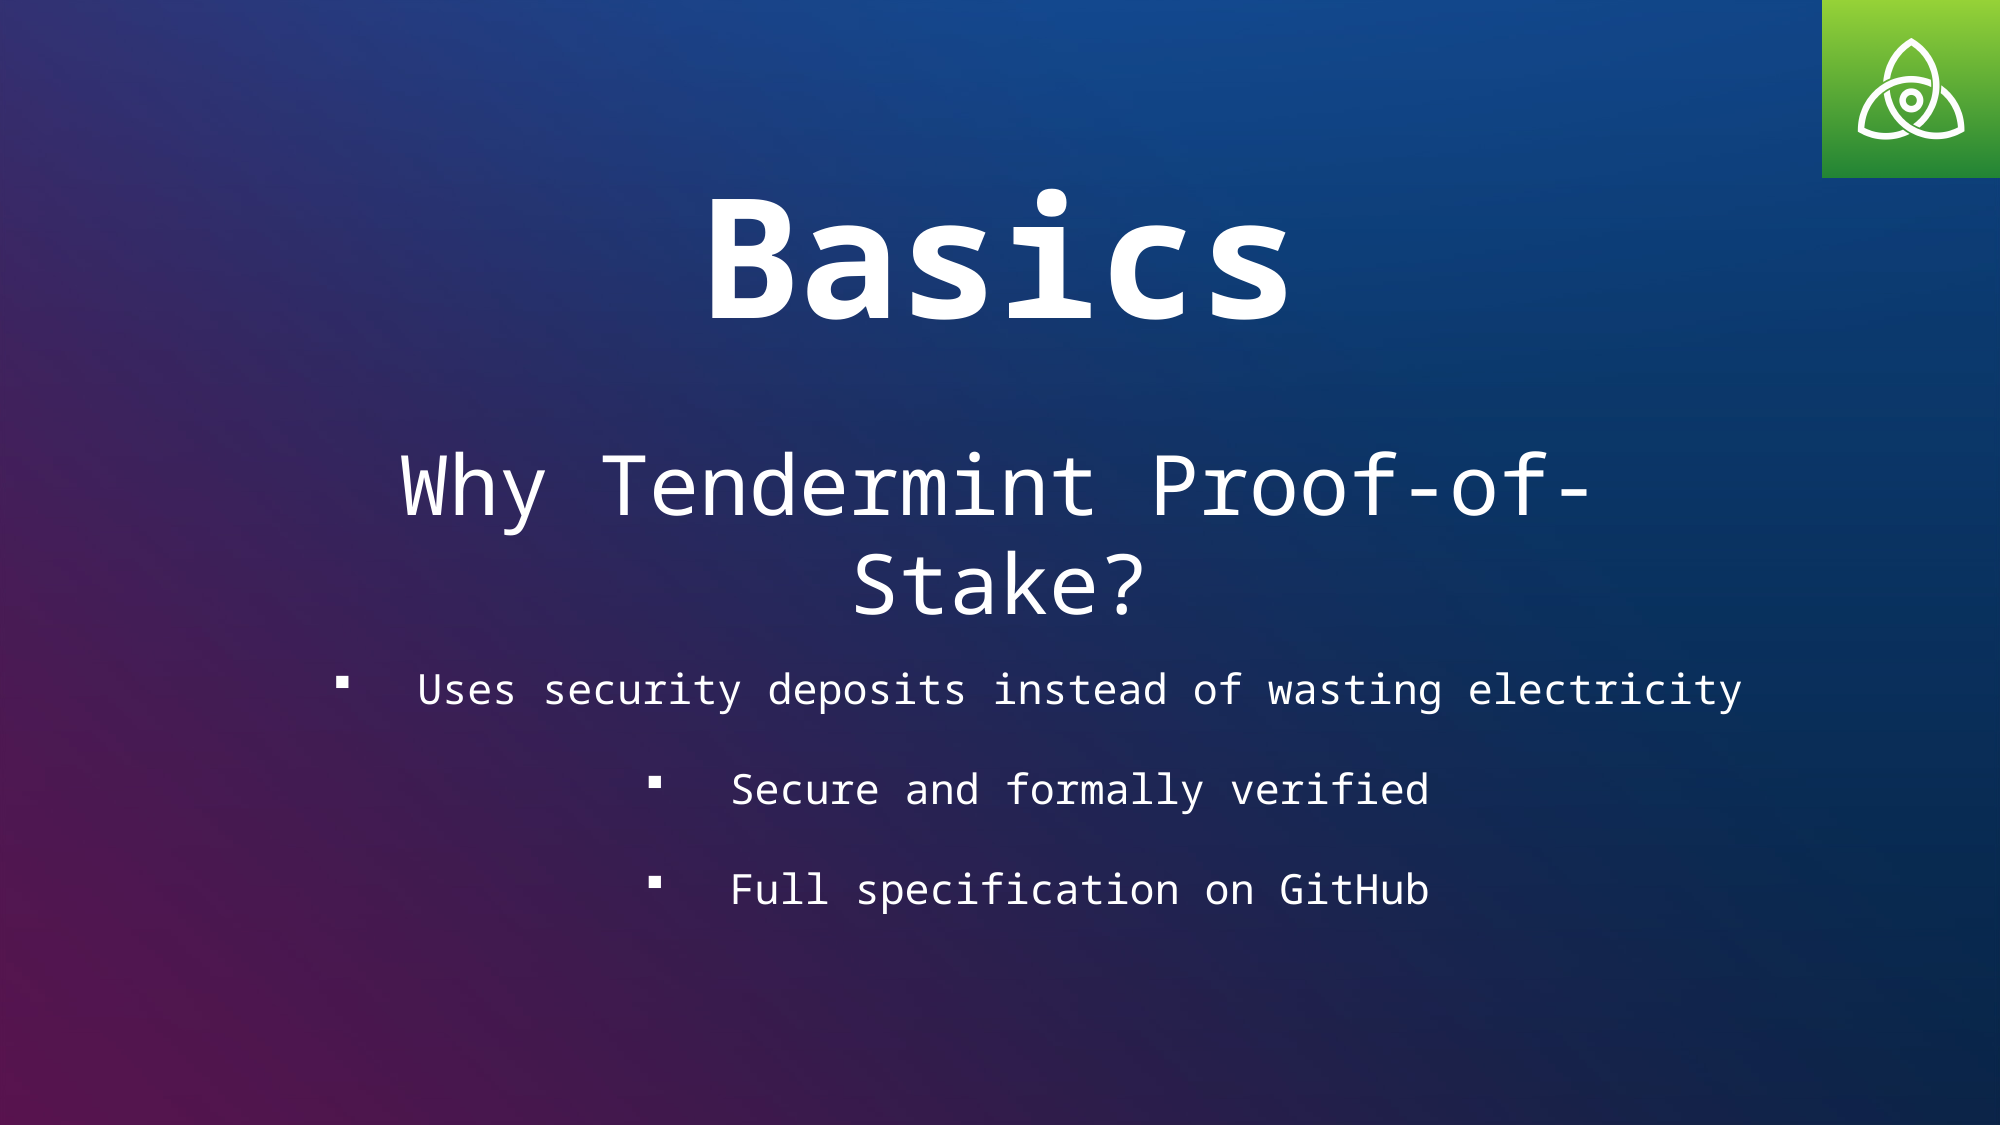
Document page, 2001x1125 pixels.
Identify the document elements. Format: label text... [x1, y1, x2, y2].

text_box Basics [125, 162, 1875, 363]
text_box Uses security deposits instead of wasting electricity Secure and formally verified Full specification on GitHub [163, 655, 1837, 921]
text_box Why Tendermint Proof-of-Stake? [263, 424, 1737, 639]
picture [0, 0, 2000, 1125]
